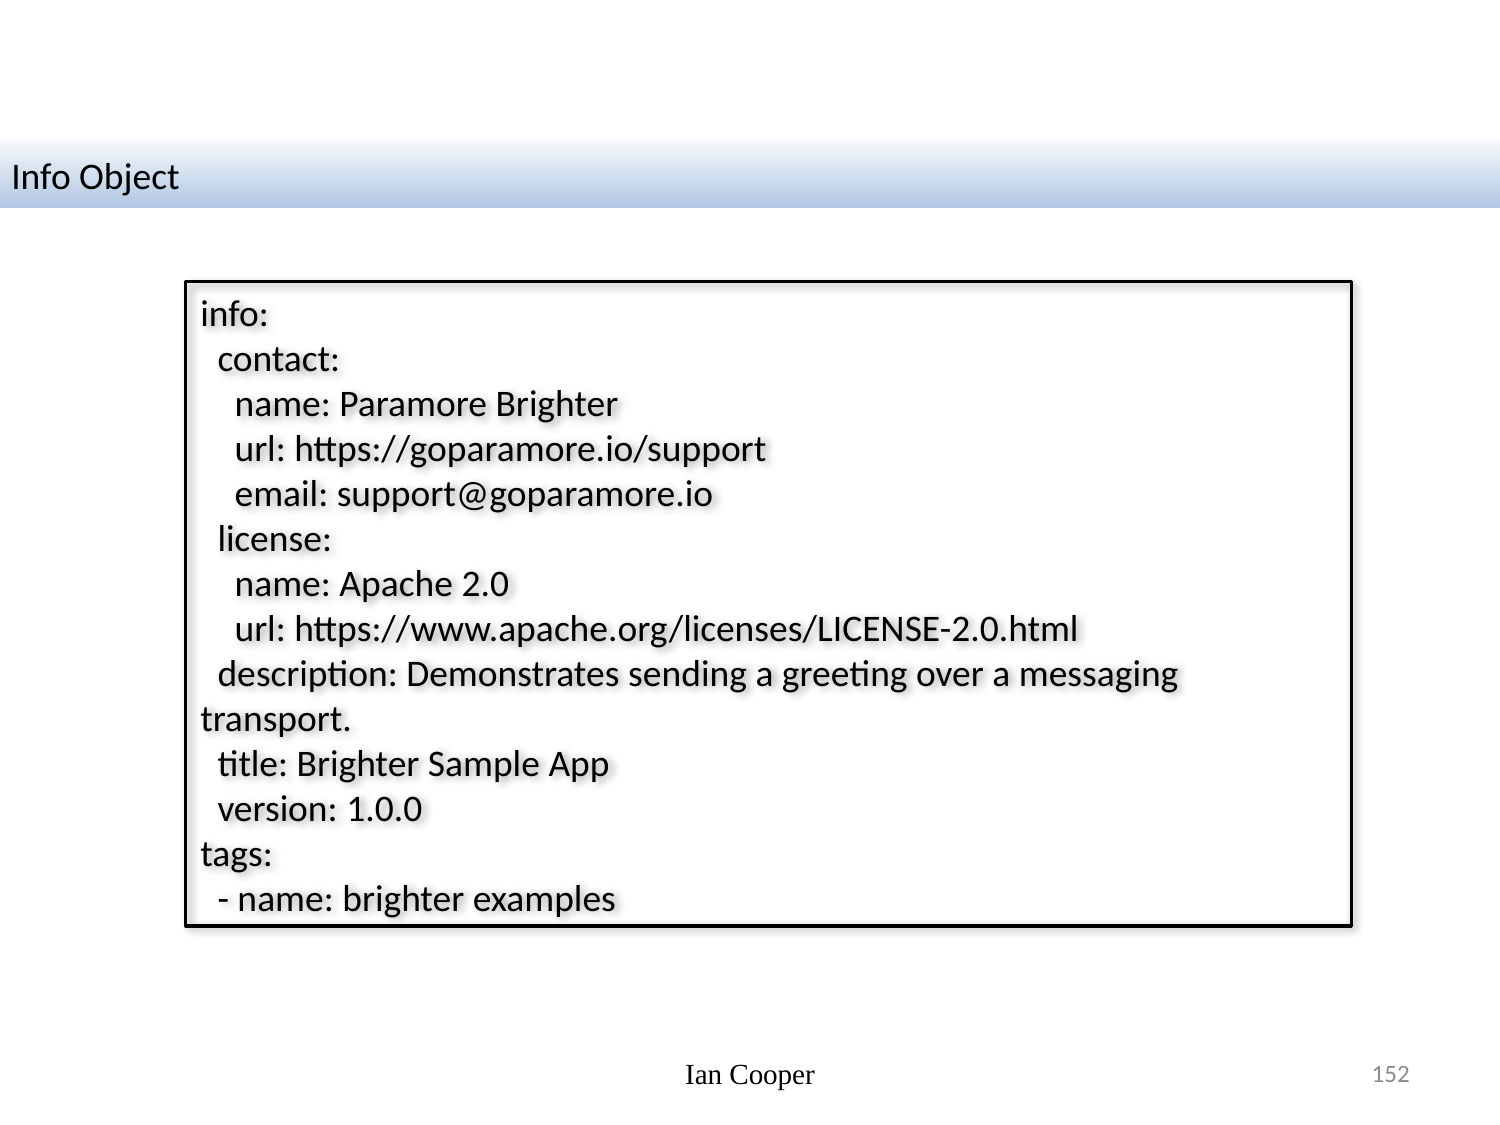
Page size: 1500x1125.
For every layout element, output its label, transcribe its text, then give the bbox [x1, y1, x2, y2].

footer Ian Cooper [512, 1042, 988, 1103]
text_box info: contact: name: Paramore Brighter url: https://goparamore.io/support email: support@goparamore.io license: name: Apache 2.0 url: https://www.apache.org/licenses/LICENSE-2.0.html description: Demonstrates sending a greeting over a messaging transport. title: Brighter Sample App version: 1.0.0 tags: - name: brighter examples [185, 281, 1352, 926]
slide_number 152 [1074, 1042, 1425, 1103]
text_box Info Object [0, 140, 1500, 208]
